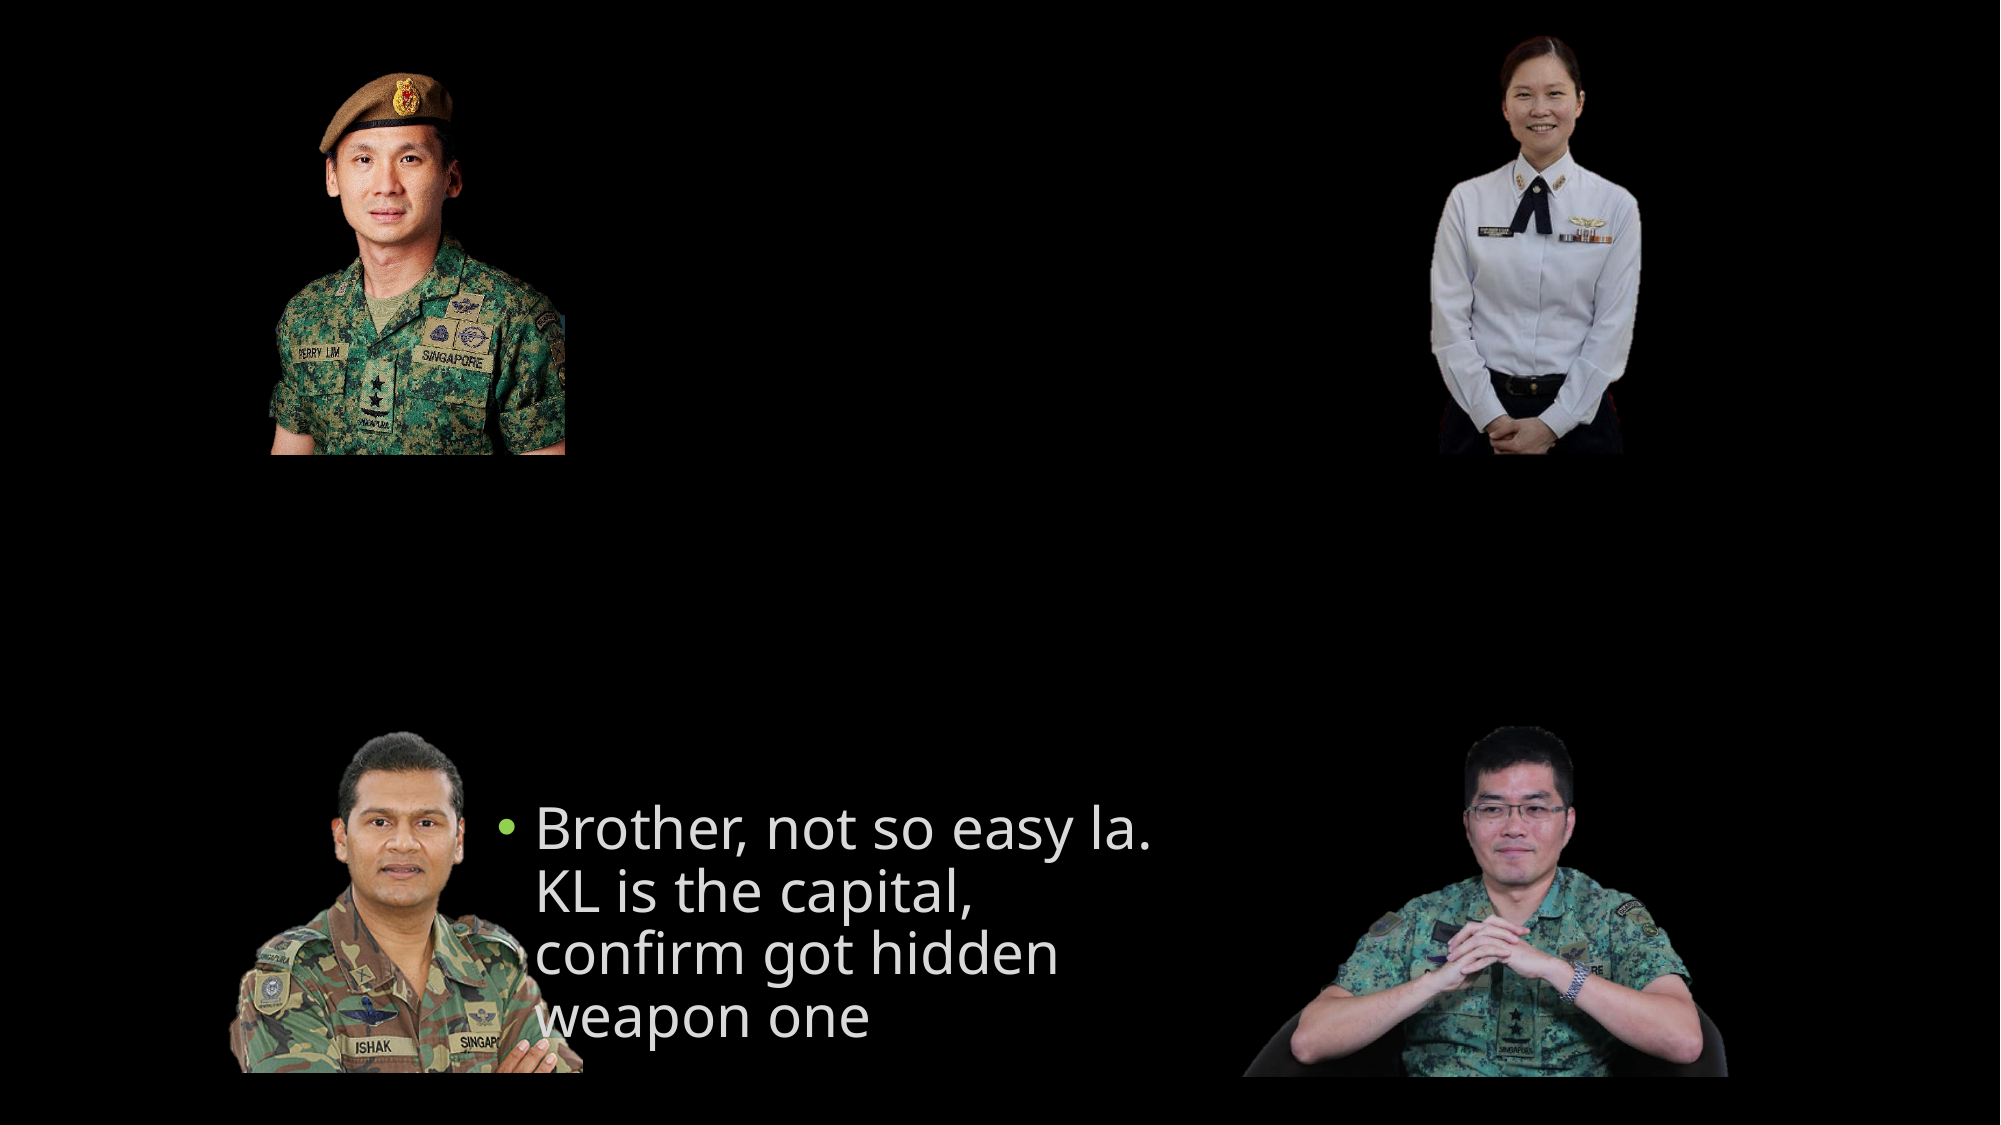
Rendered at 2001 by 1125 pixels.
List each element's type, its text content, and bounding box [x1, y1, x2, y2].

list Brother, not so easy la. KL is the capital, confirm got hidden weapon one [481, 791, 1191, 1125]
picture [1164, 687, 1749, 1078]
picture [212, 718, 596, 1073]
picture [1165, 0, 1874, 527]
picture [243, 52, 565, 455]
